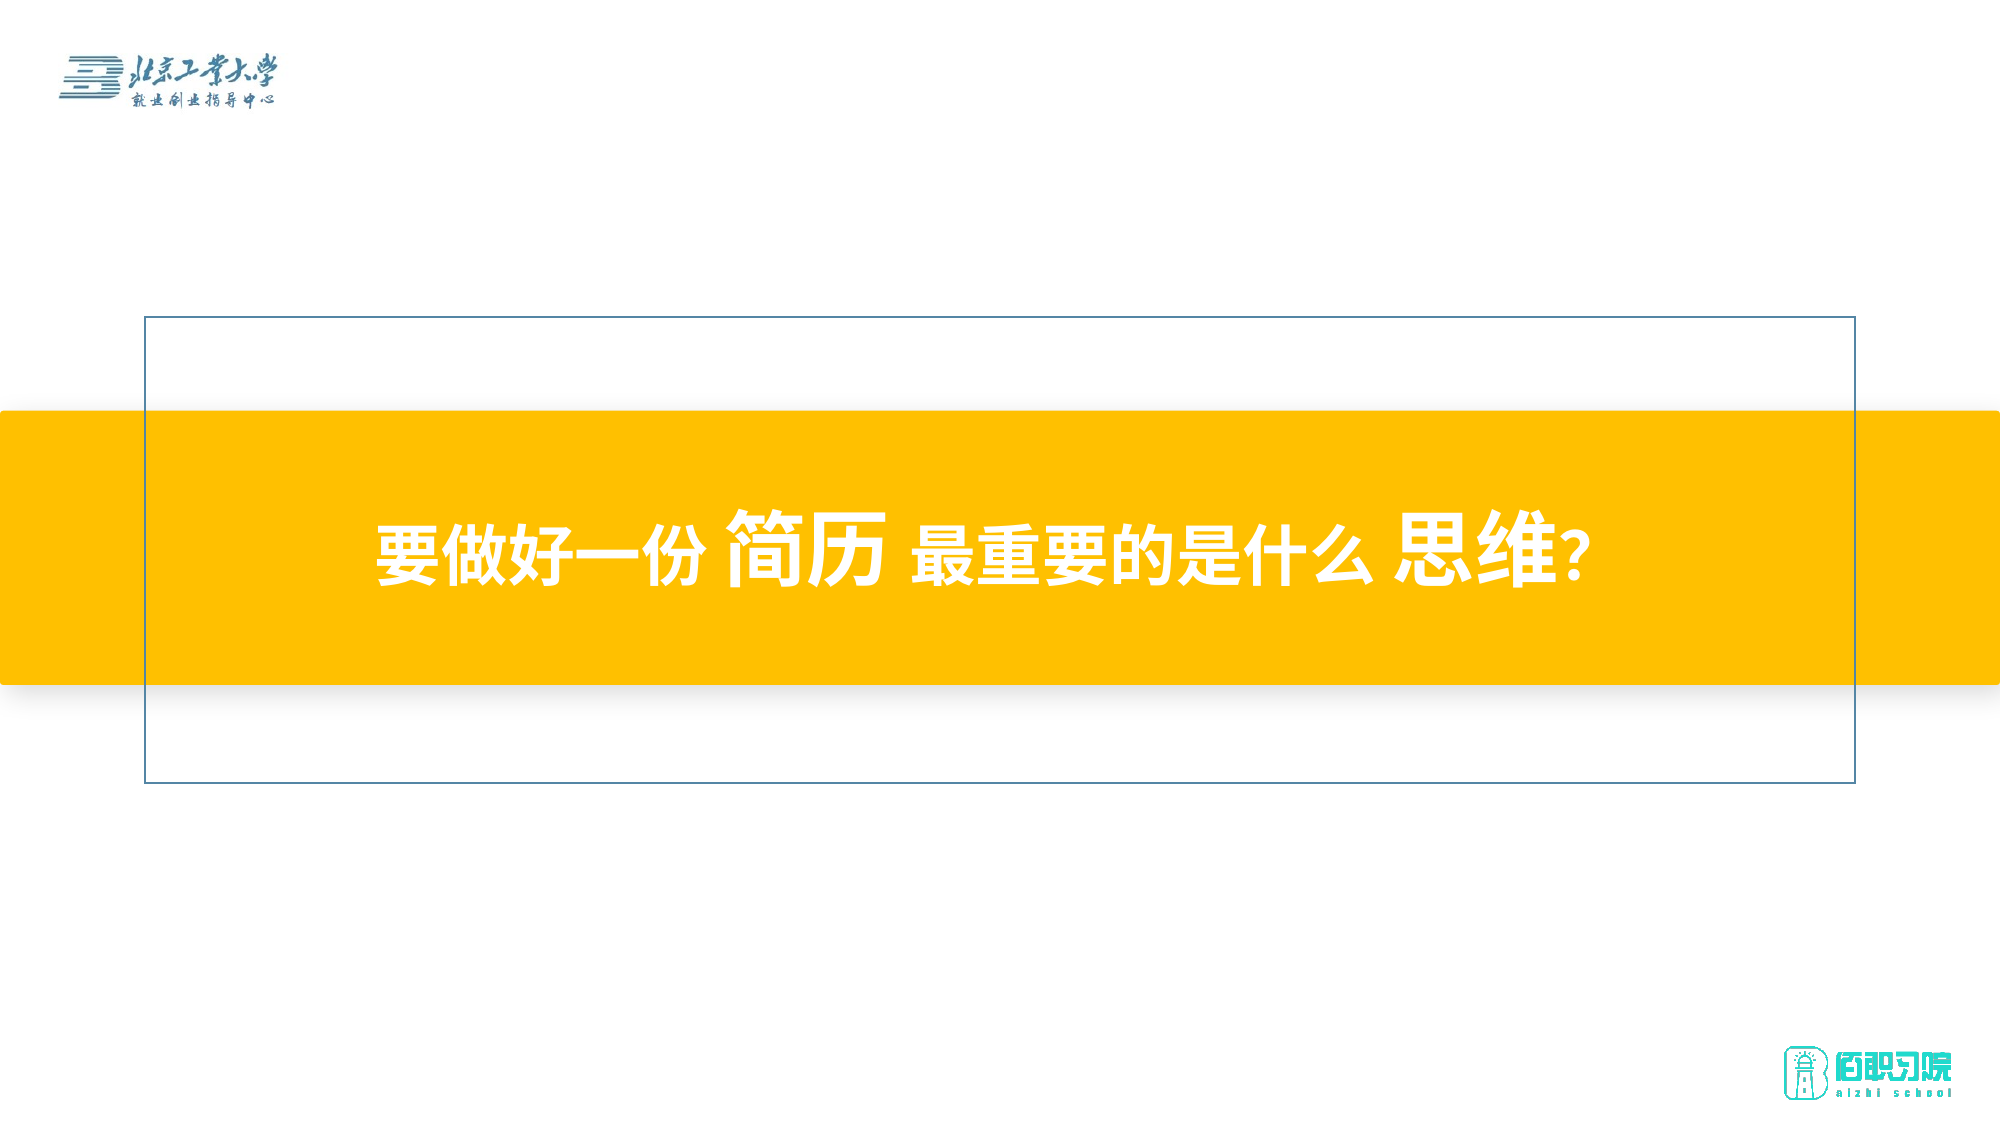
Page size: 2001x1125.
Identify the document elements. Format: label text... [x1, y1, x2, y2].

text_box [144, 316, 1856, 784]
text_box [1856, 409, 2000, 687]
text_box 要做好一份 简历 最重要的是什么 思维？ [359, 489, 1640, 605]
text_box [0, 409, 144, 687]
picture [58, 53, 295, 118]
picture [1784, 1046, 1951, 1100]
